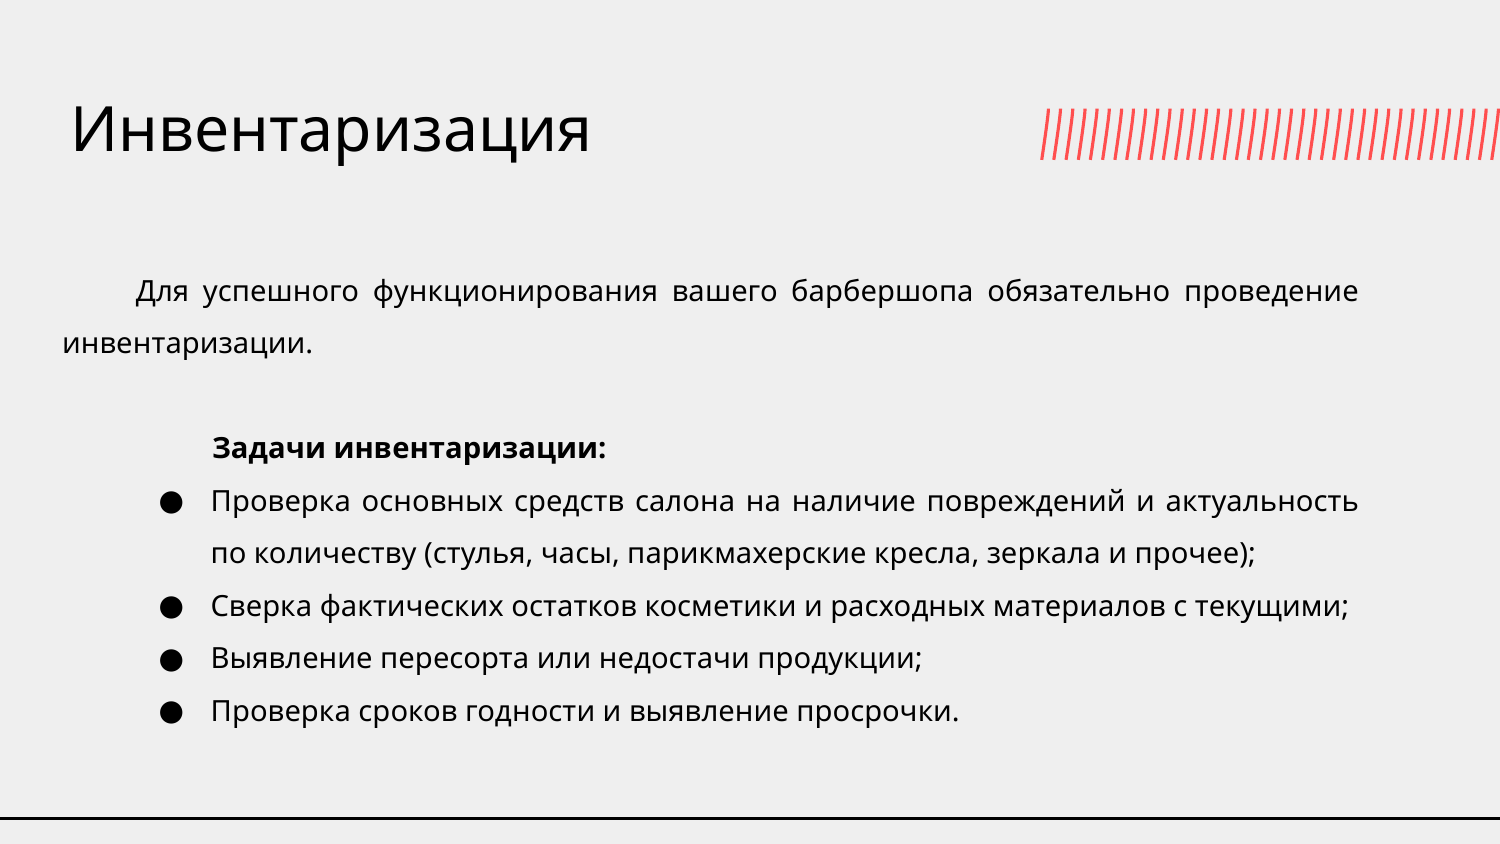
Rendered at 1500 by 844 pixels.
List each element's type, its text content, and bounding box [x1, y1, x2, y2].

title Инвентаризация [55, 74, 1134, 169]
text_box Для успешного функционирования вашего барбершопа обязательно проведение инвентаризации. Задачи инвентаризации: Проверка основных средств салона на наличие повреждений и актуальность по количеству (стулья, часы, парикмахерские кресла, зеркала и прочее); Сверка фактических остатков косметики и расходных материалов с текущими; Выявление пересорта или недостачи продукции; Проверка сроков годности и выявление просрочки. [47, 358, 1375, 754]
